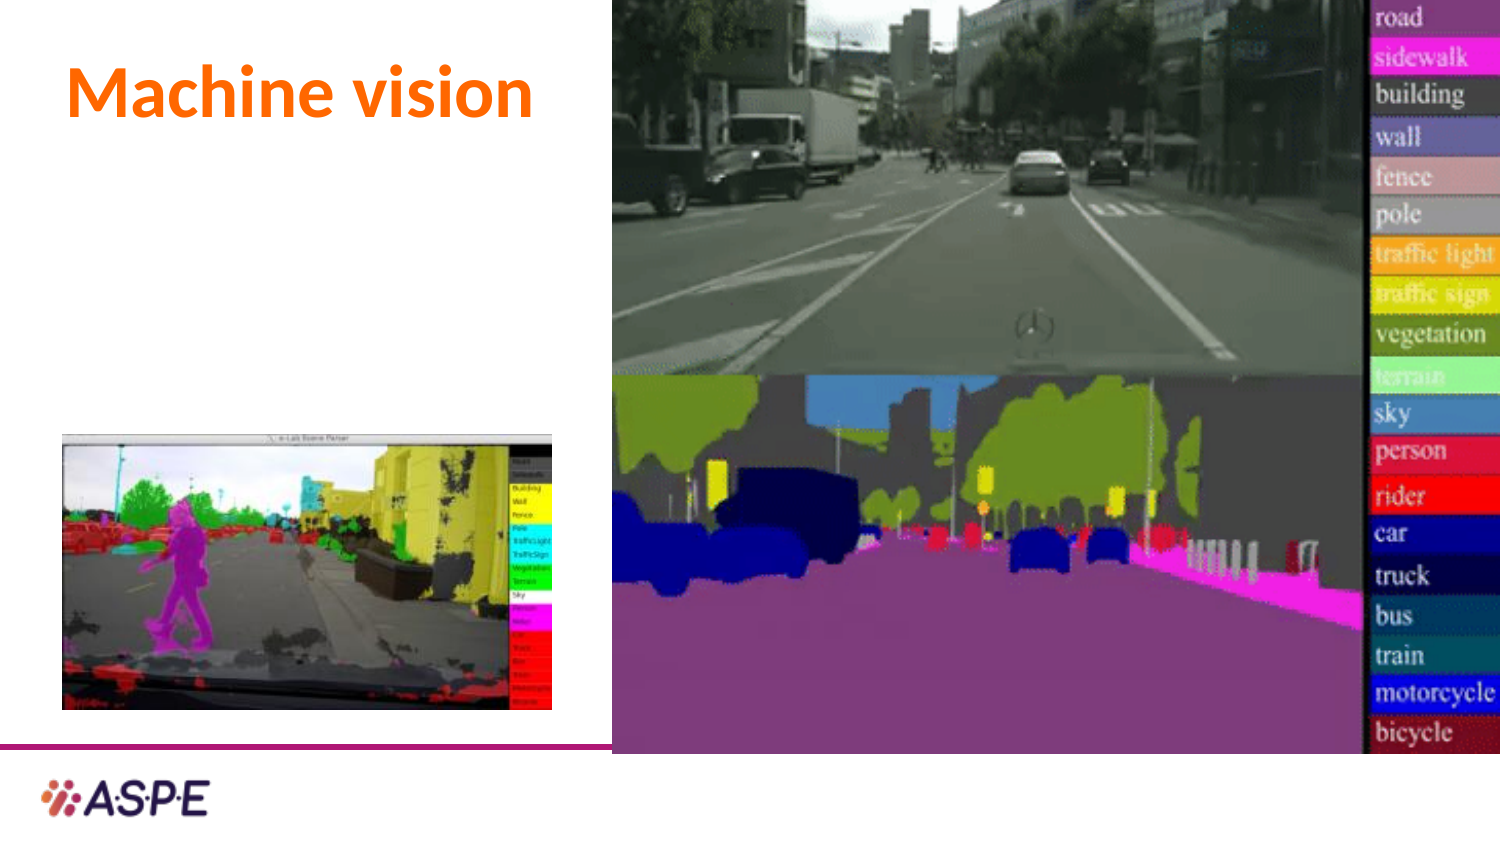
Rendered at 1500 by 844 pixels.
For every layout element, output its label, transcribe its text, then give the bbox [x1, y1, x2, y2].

picture [37, 776, 213, 822]
title Machine vision [50, 21, 563, 165]
picture [612, 0, 1500, 754]
picture [62, 434, 552, 710]
